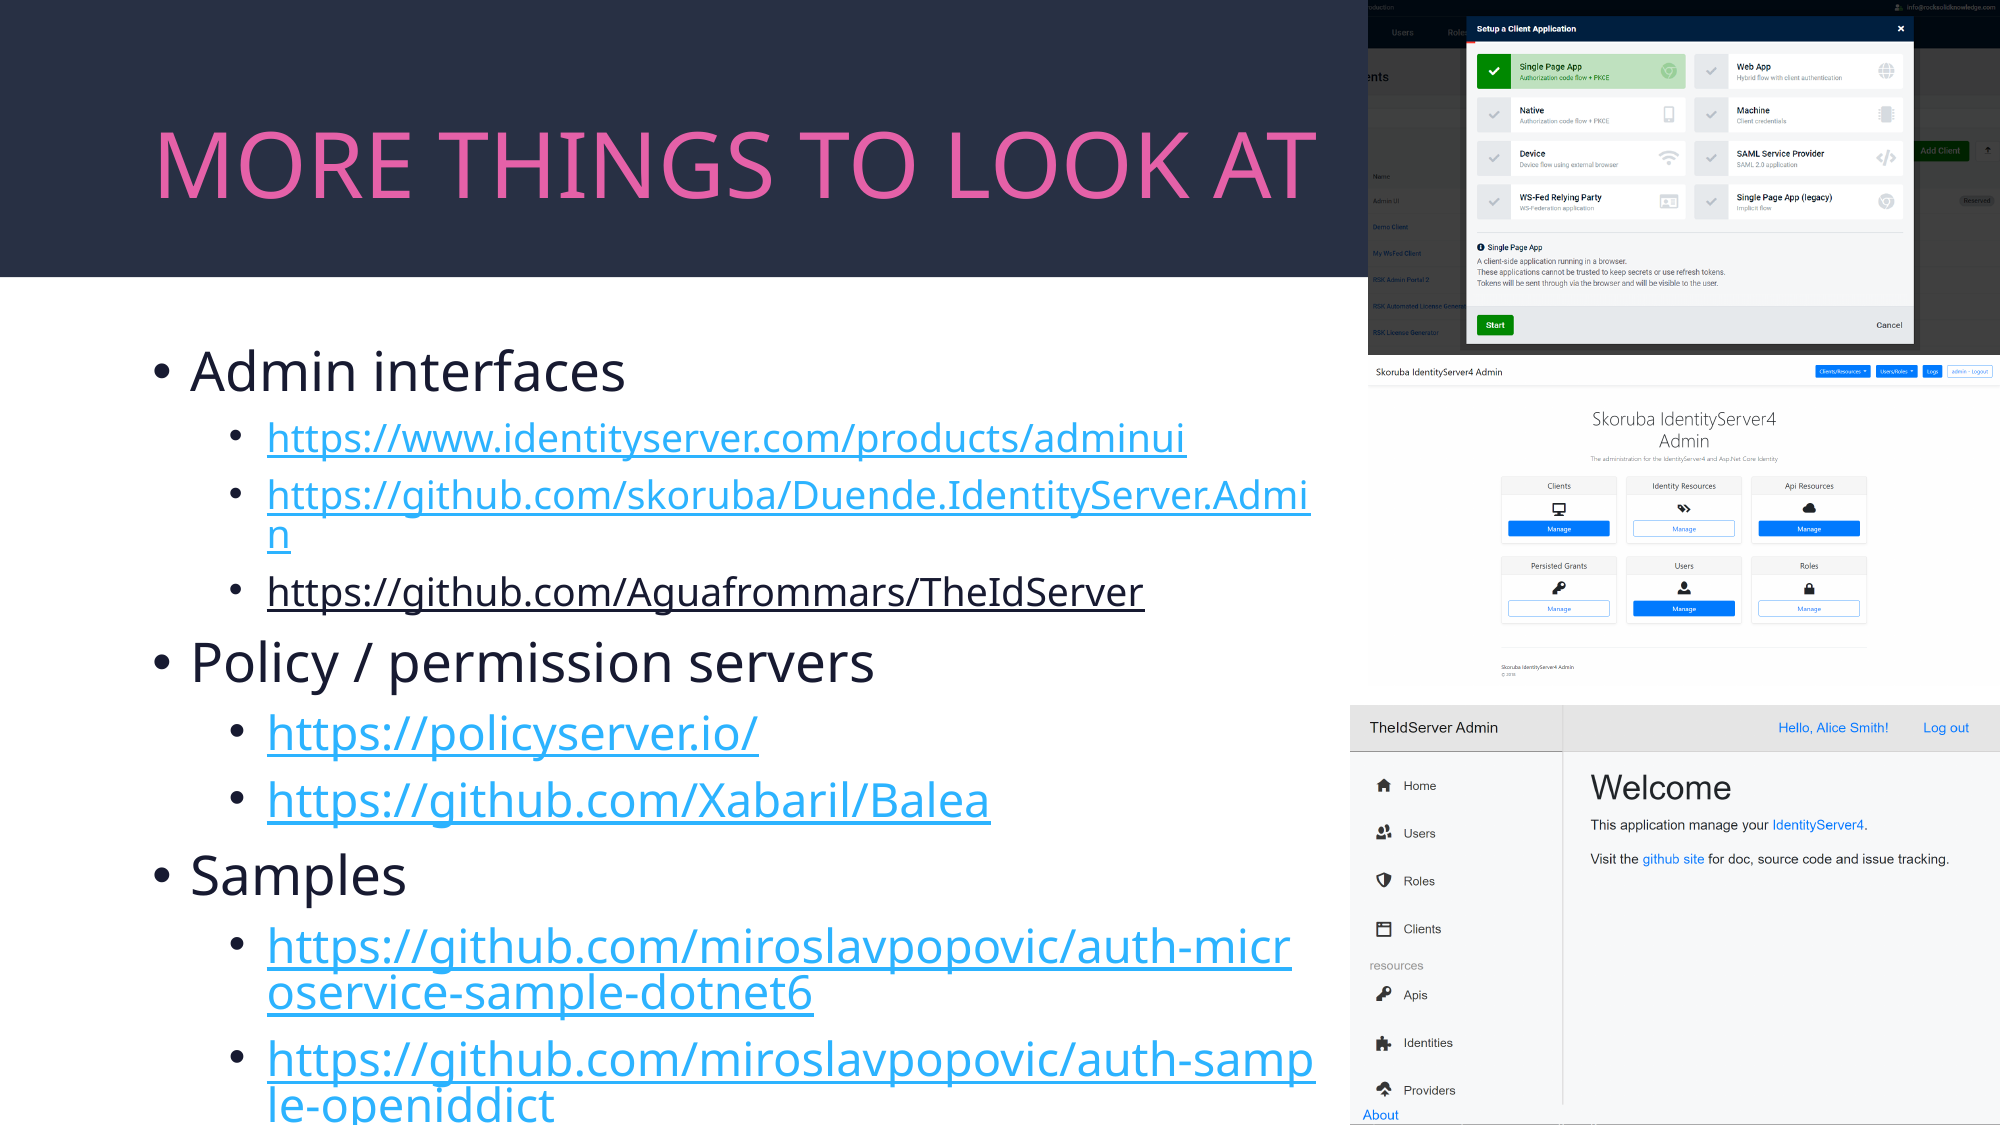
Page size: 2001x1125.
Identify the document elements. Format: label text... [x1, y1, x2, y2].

picture [1350, 705, 2000, 1125]
picture [1368, 357, 2000, 686]
title More things to look at [137, 59, 1368, 278]
picture [1368, 0, 2000, 355]
list Admin interfaces https://www.identityserver.com/products/adminui https://github.com/skoruba/Duende.IdentityServer.Admin https://github.com/Aguafrommars/TheIdServer Policy / permission servers https://policyserver.io/ https://github.com/Xabaril/Balea Samples https://github.com/miroslavpopovic/auth-microservice-sample-dotnet6 https://github.com/miroslavpopovic/auth-sample-openiddict [137, 337, 1332, 1014]
